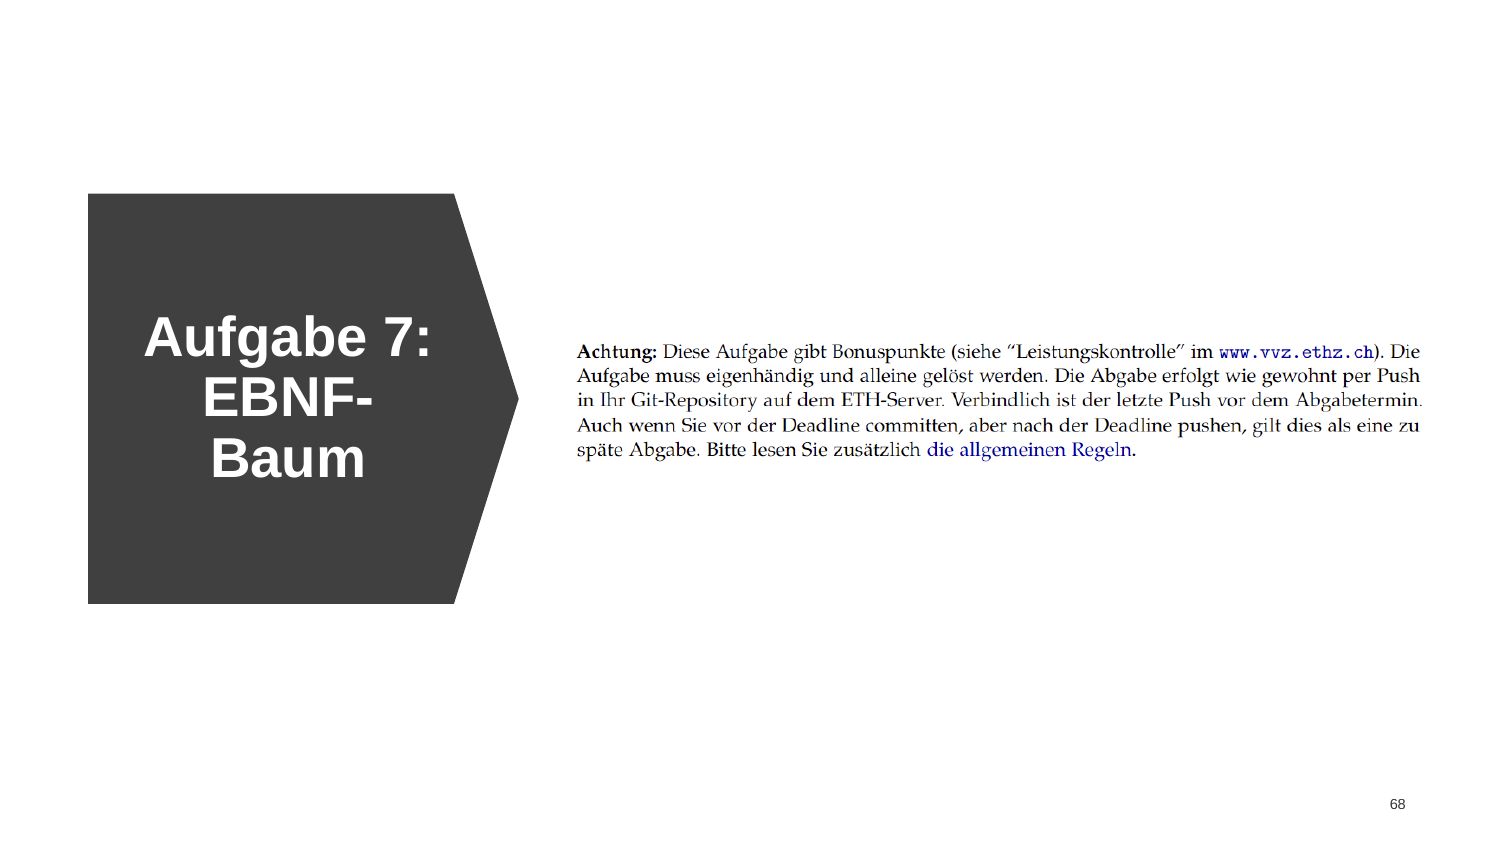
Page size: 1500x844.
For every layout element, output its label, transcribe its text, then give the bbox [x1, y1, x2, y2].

picture [556, 332, 1440, 466]
slide_number 68 [1357, 782, 1421, 827]
title Aufgabe 7: EBNF-Baum [126, 242, 450, 556]
text_box [86, 191, 521, 606]
